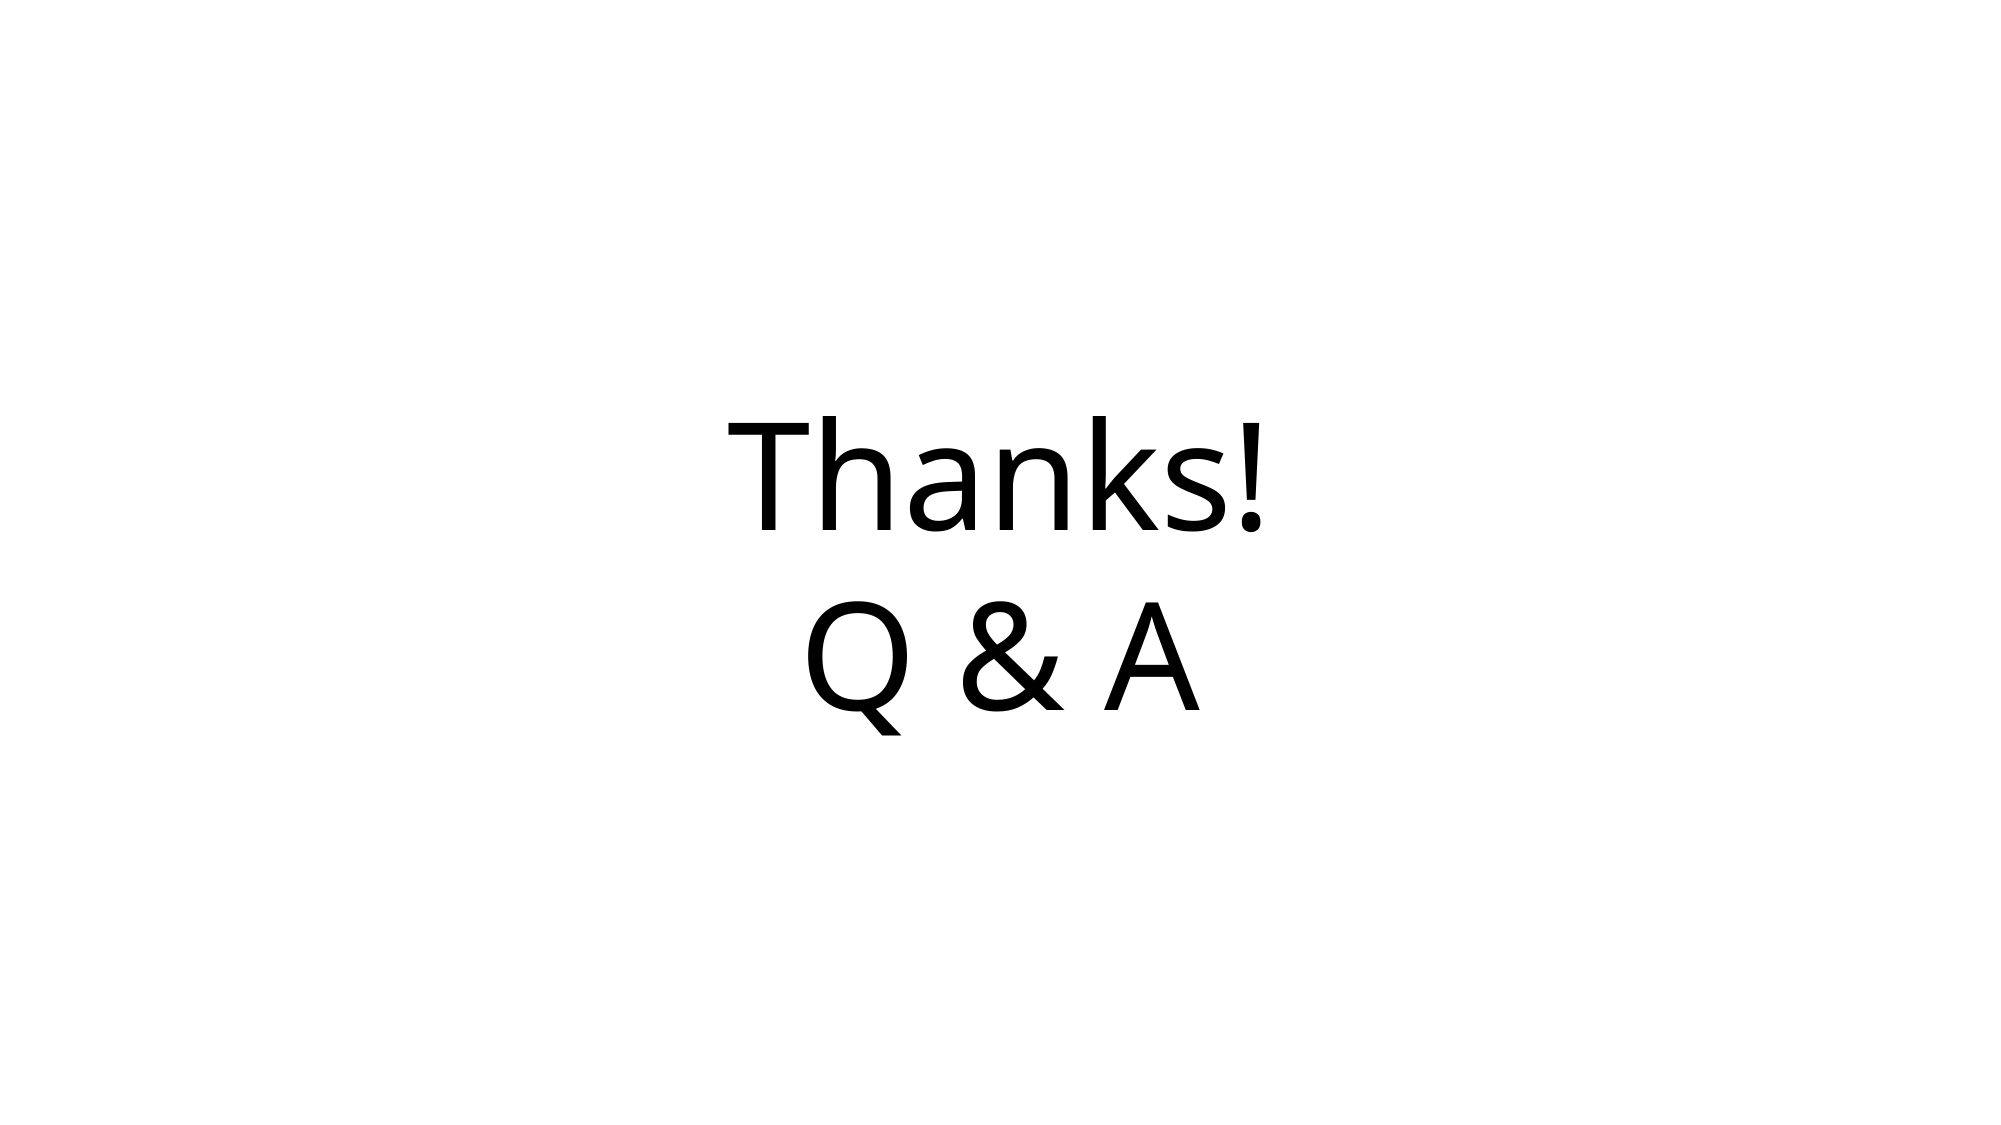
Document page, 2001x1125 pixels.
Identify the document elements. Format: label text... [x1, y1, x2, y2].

text_box Thanks! Q & A [712, 373, 1288, 749]
